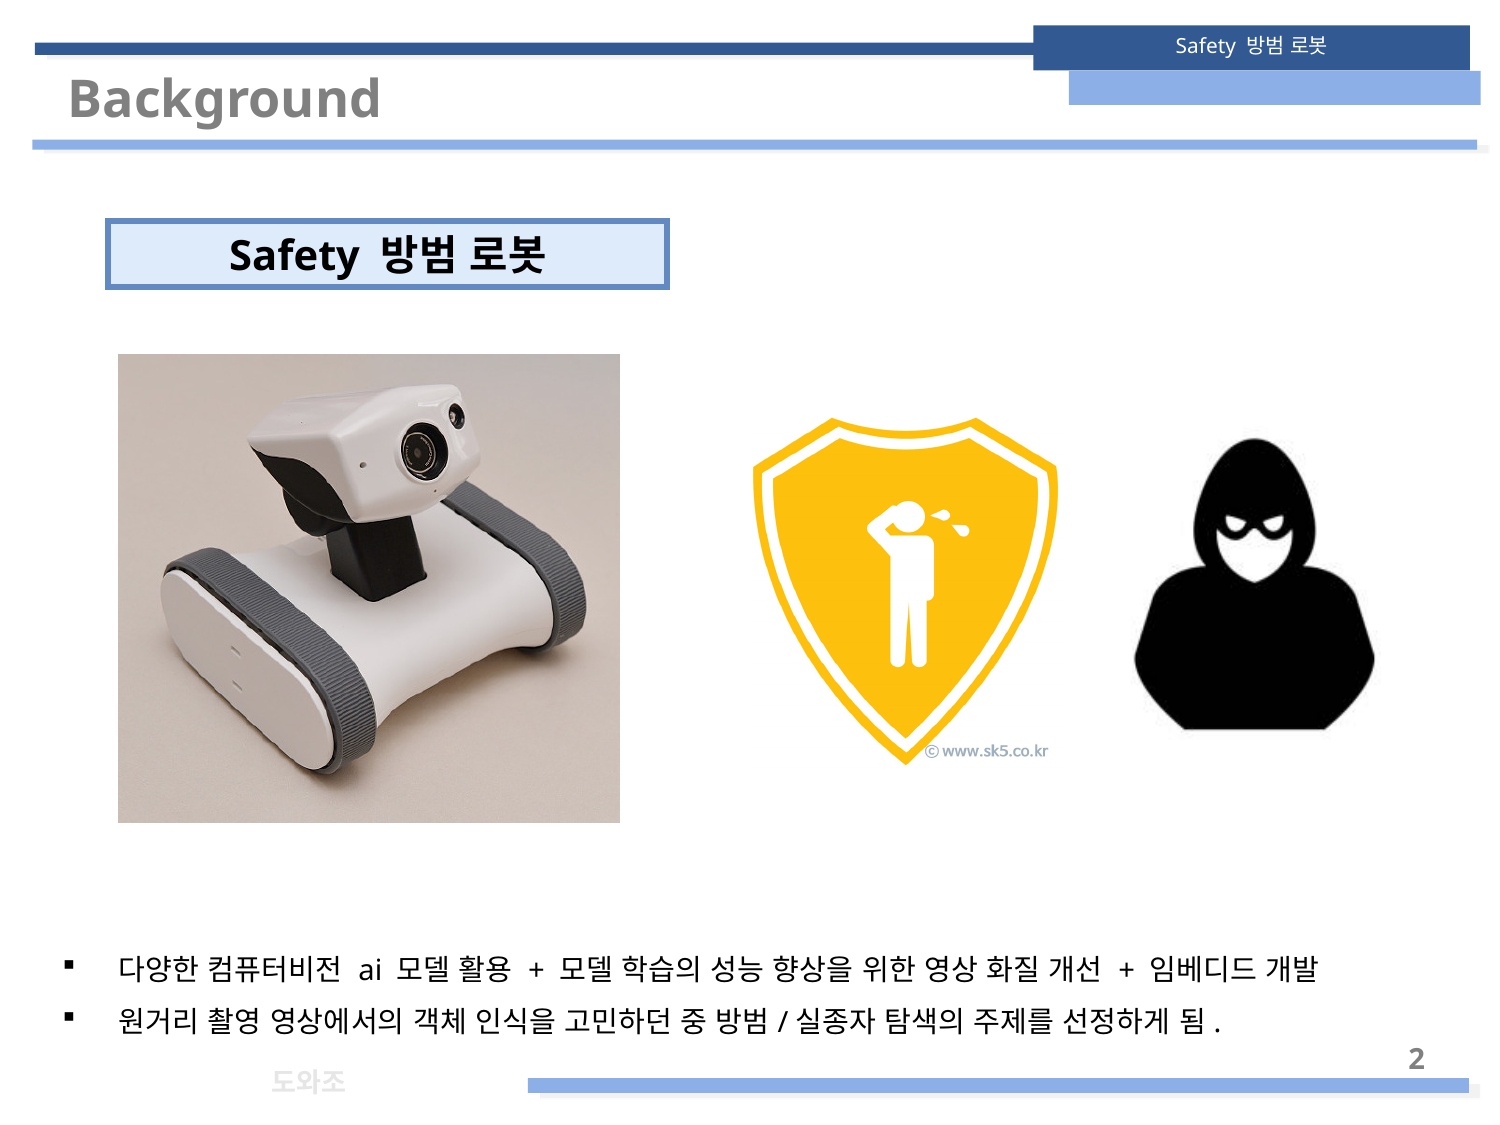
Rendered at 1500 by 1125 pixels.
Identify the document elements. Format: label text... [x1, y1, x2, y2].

text_box <숫자> [1368, 1046, 1465, 1103]
text_box Safety 방범 로봇 [108, 220, 668, 288]
text_box 다양한 컴퓨터비전 ai 모델 활용 + 모델 학습의 성능 향상을 위한 영상 화질 개선 + 임베디드 개발 원거리 촬영 영상에서의 객체 인식을 고민하던 중 방범/실종자 탐색의 주제를 선정하게 됨. [47, 925, 1494, 1046]
picture [752, 413, 1063, 768]
picture [117, 354, 621, 824]
text_box Background [53, 58, 1408, 140]
picture [1092, 413, 1412, 767]
